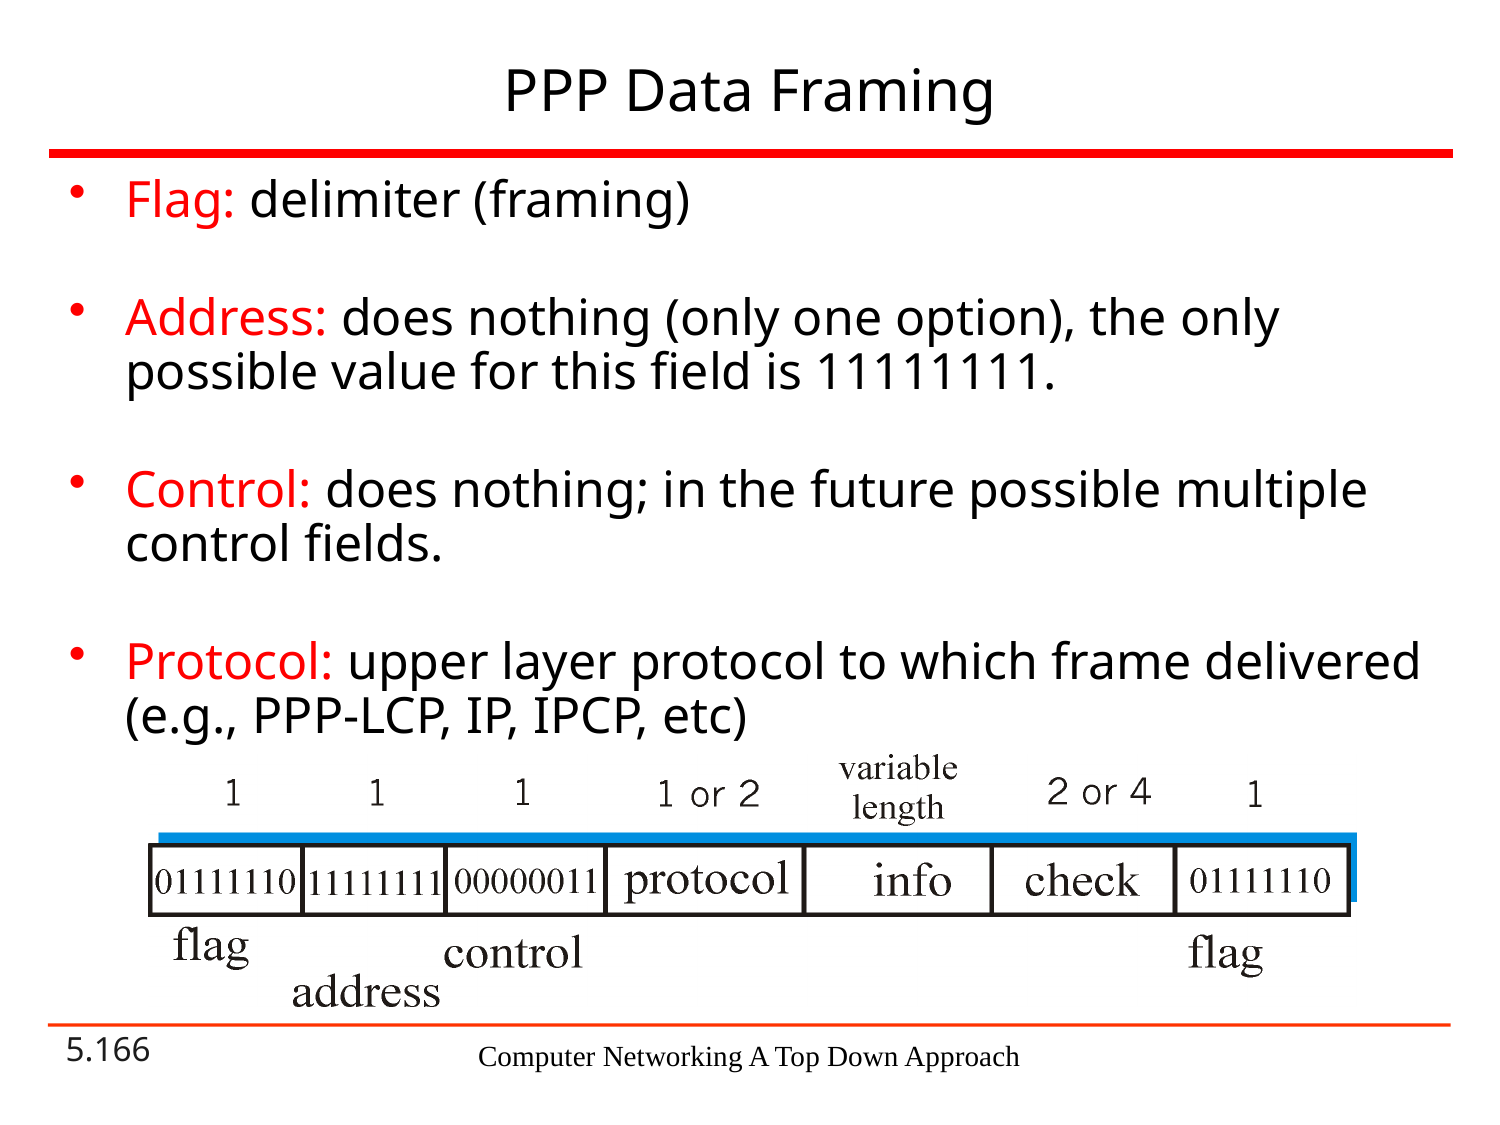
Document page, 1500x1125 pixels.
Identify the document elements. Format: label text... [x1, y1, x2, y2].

title PPP Data Framing [49, 35, 1451, 141]
picture [147, 754, 1357, 1007]
list Flag: delimiter (framing) Address: does nothing (only one option), the only possible value for this field is 11111111. Control: does nothing; in the future possible multiple control fields. Protocol: upper layer protocol to which frame delivered (e.g., PPP-LCP, IP, IPCP, etc) [53, 166, 1449, 769]
